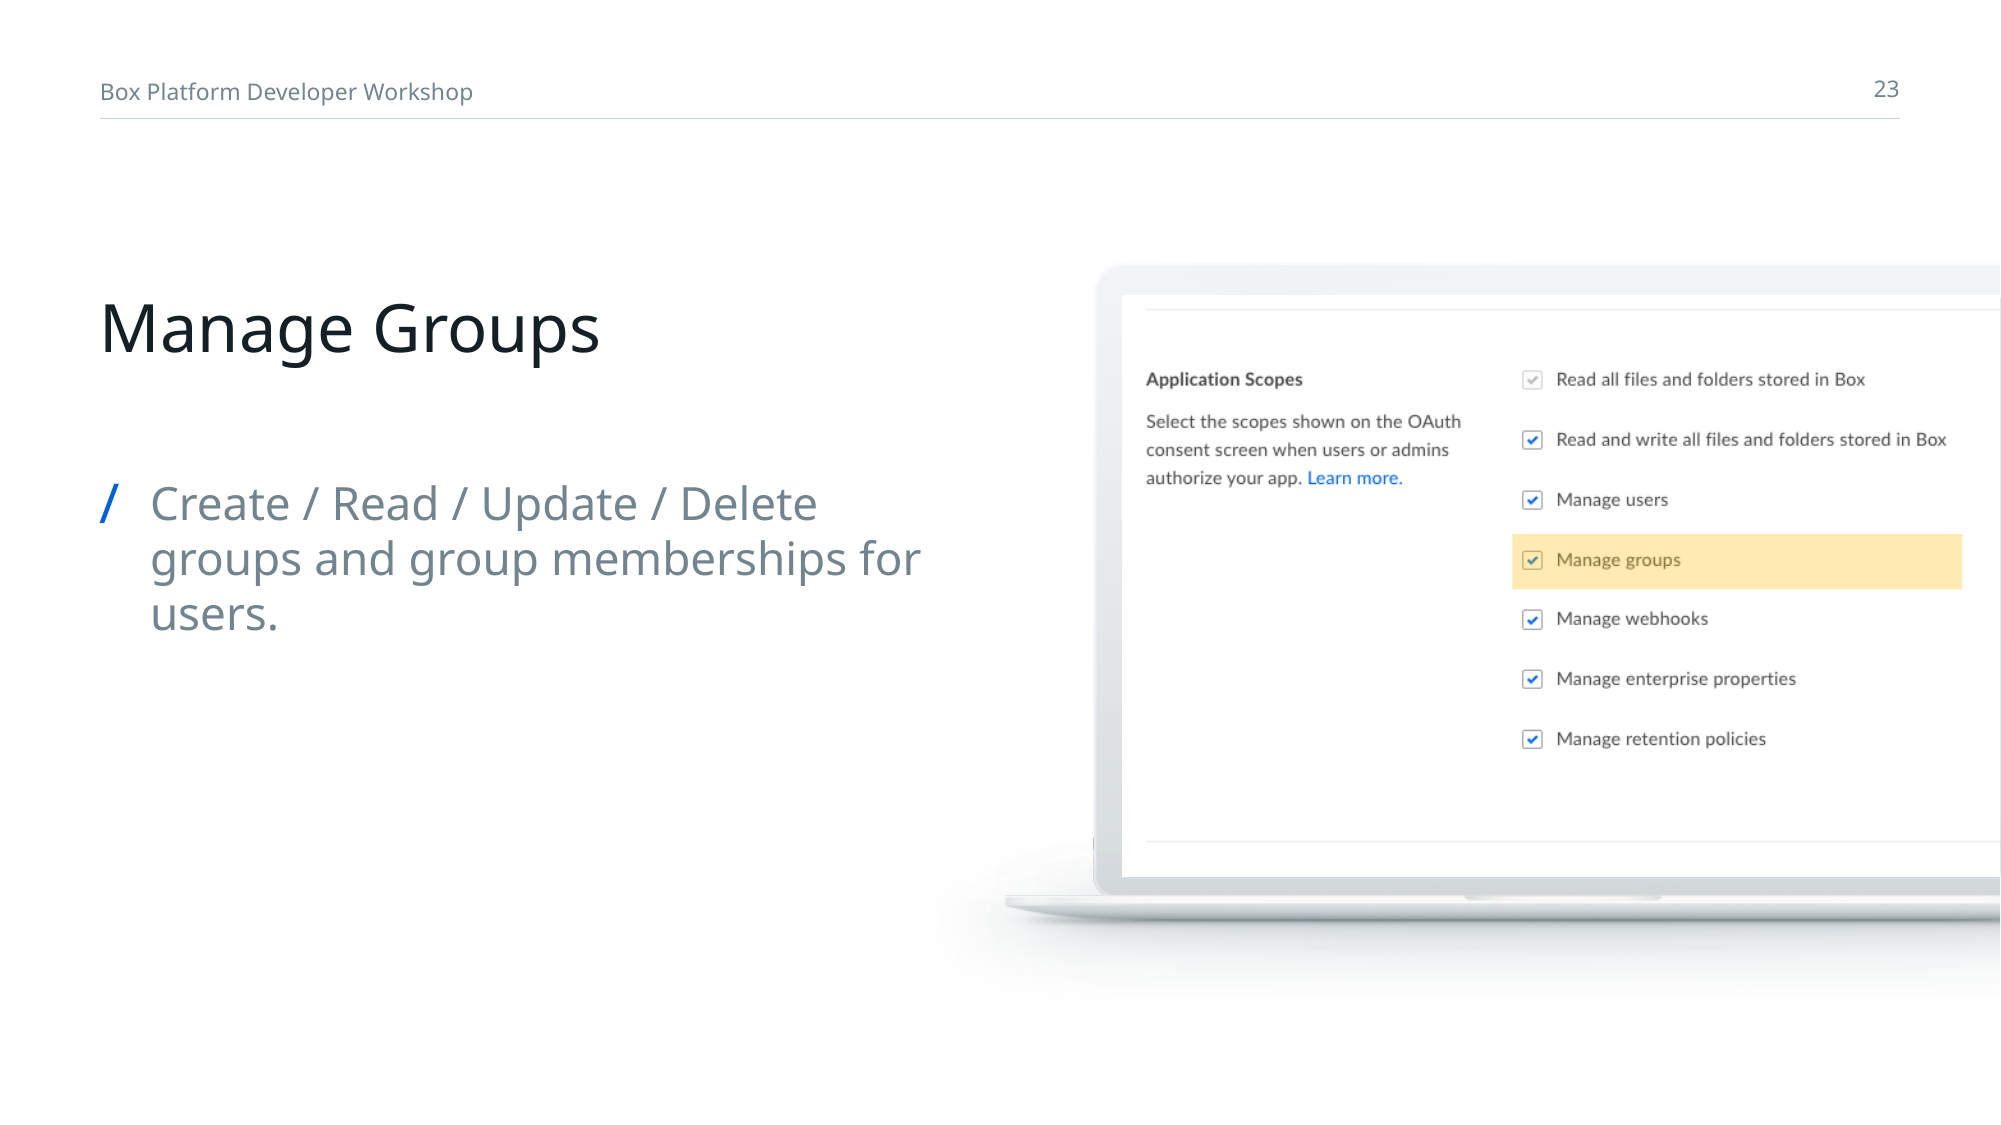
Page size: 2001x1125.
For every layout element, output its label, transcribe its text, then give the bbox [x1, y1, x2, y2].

list Manage Groups [99, 278, 950, 412]
picture [863, 161, 2001, 1080]
list Create / Read / Update / Delete groups and group memberships for users. [99, 474, 950, 1068]
